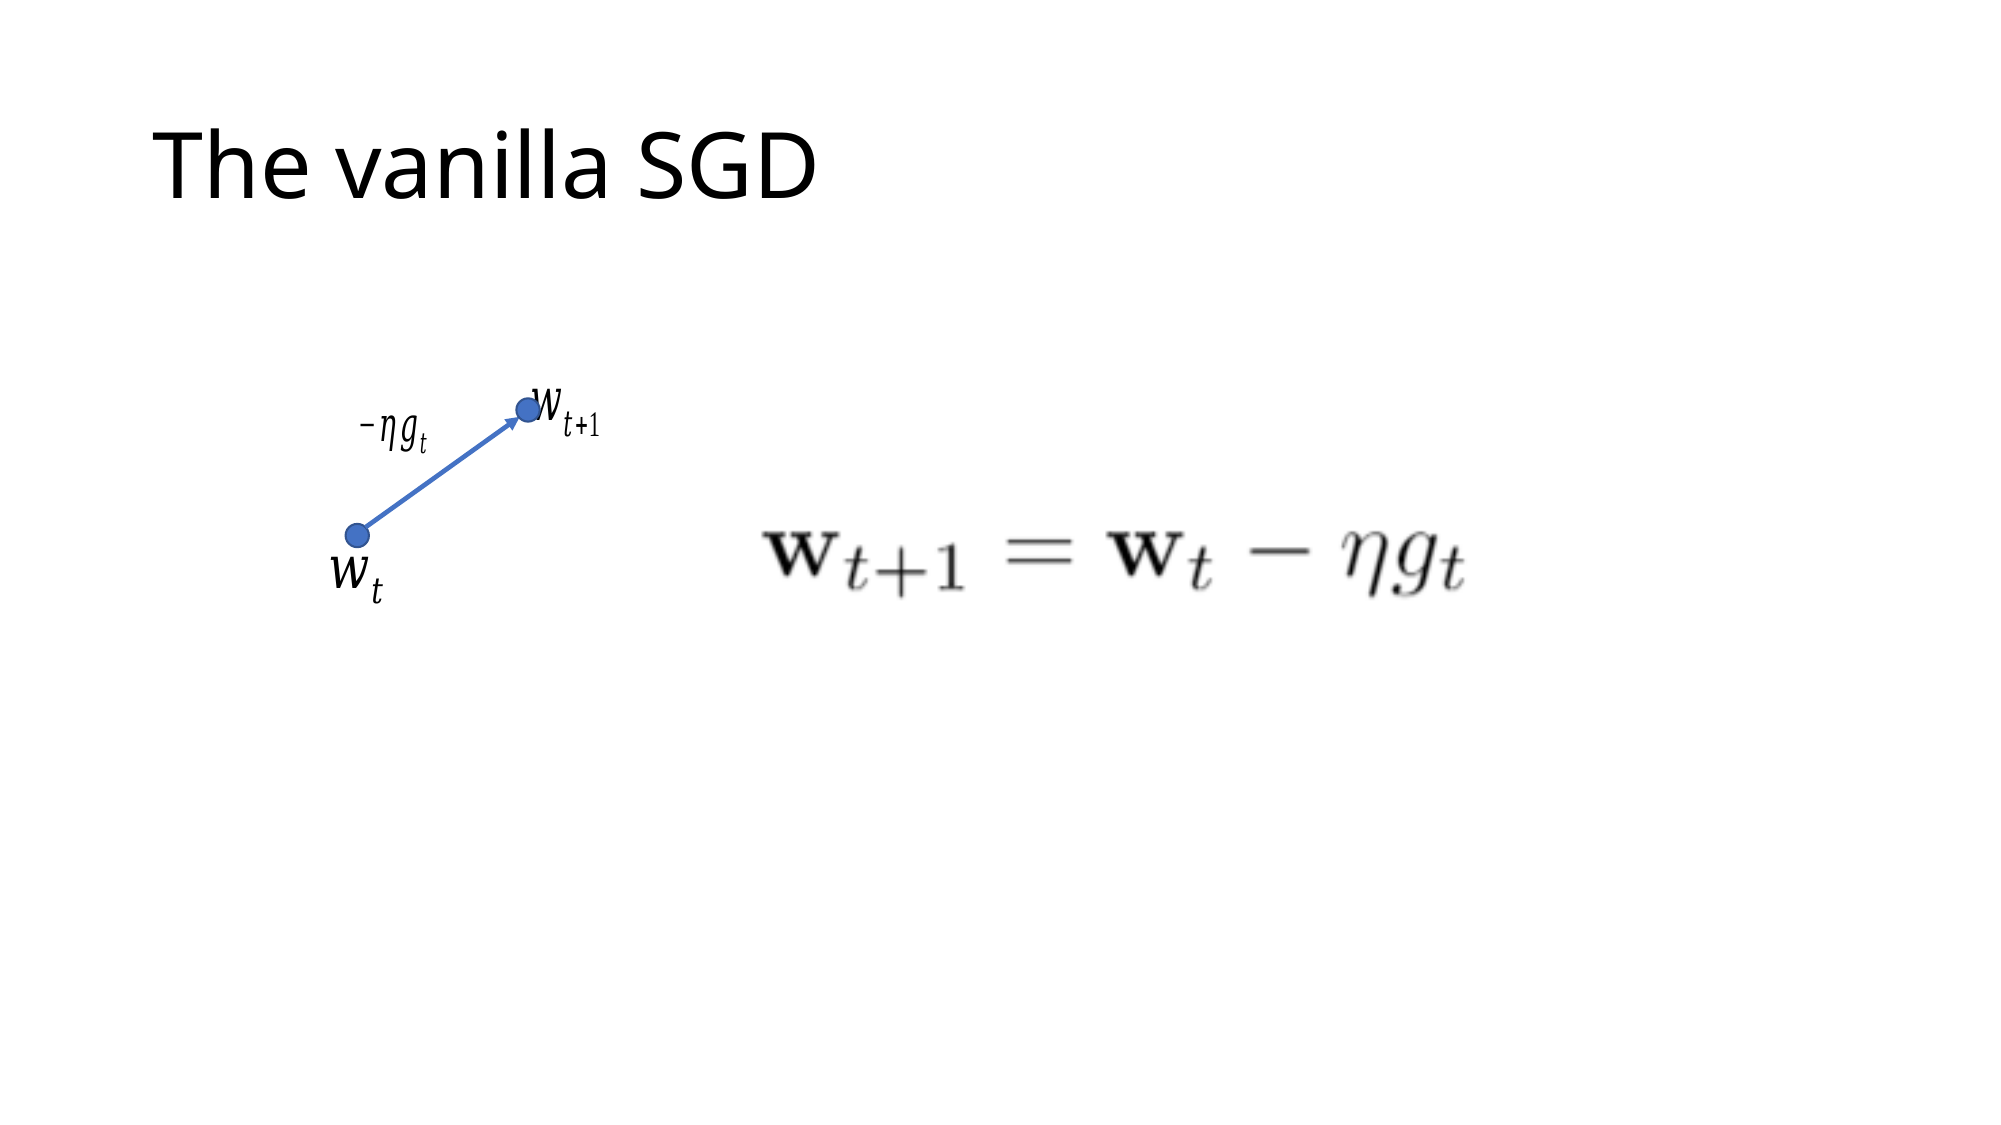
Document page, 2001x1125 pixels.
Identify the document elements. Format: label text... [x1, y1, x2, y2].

text_box [344, 522, 370, 549]
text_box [365, 416, 520, 528]
text_box [515, 397, 541, 423]
picture [730, 486, 1519, 625]
title The vanilla SGD [137, 59, 1863, 278]
